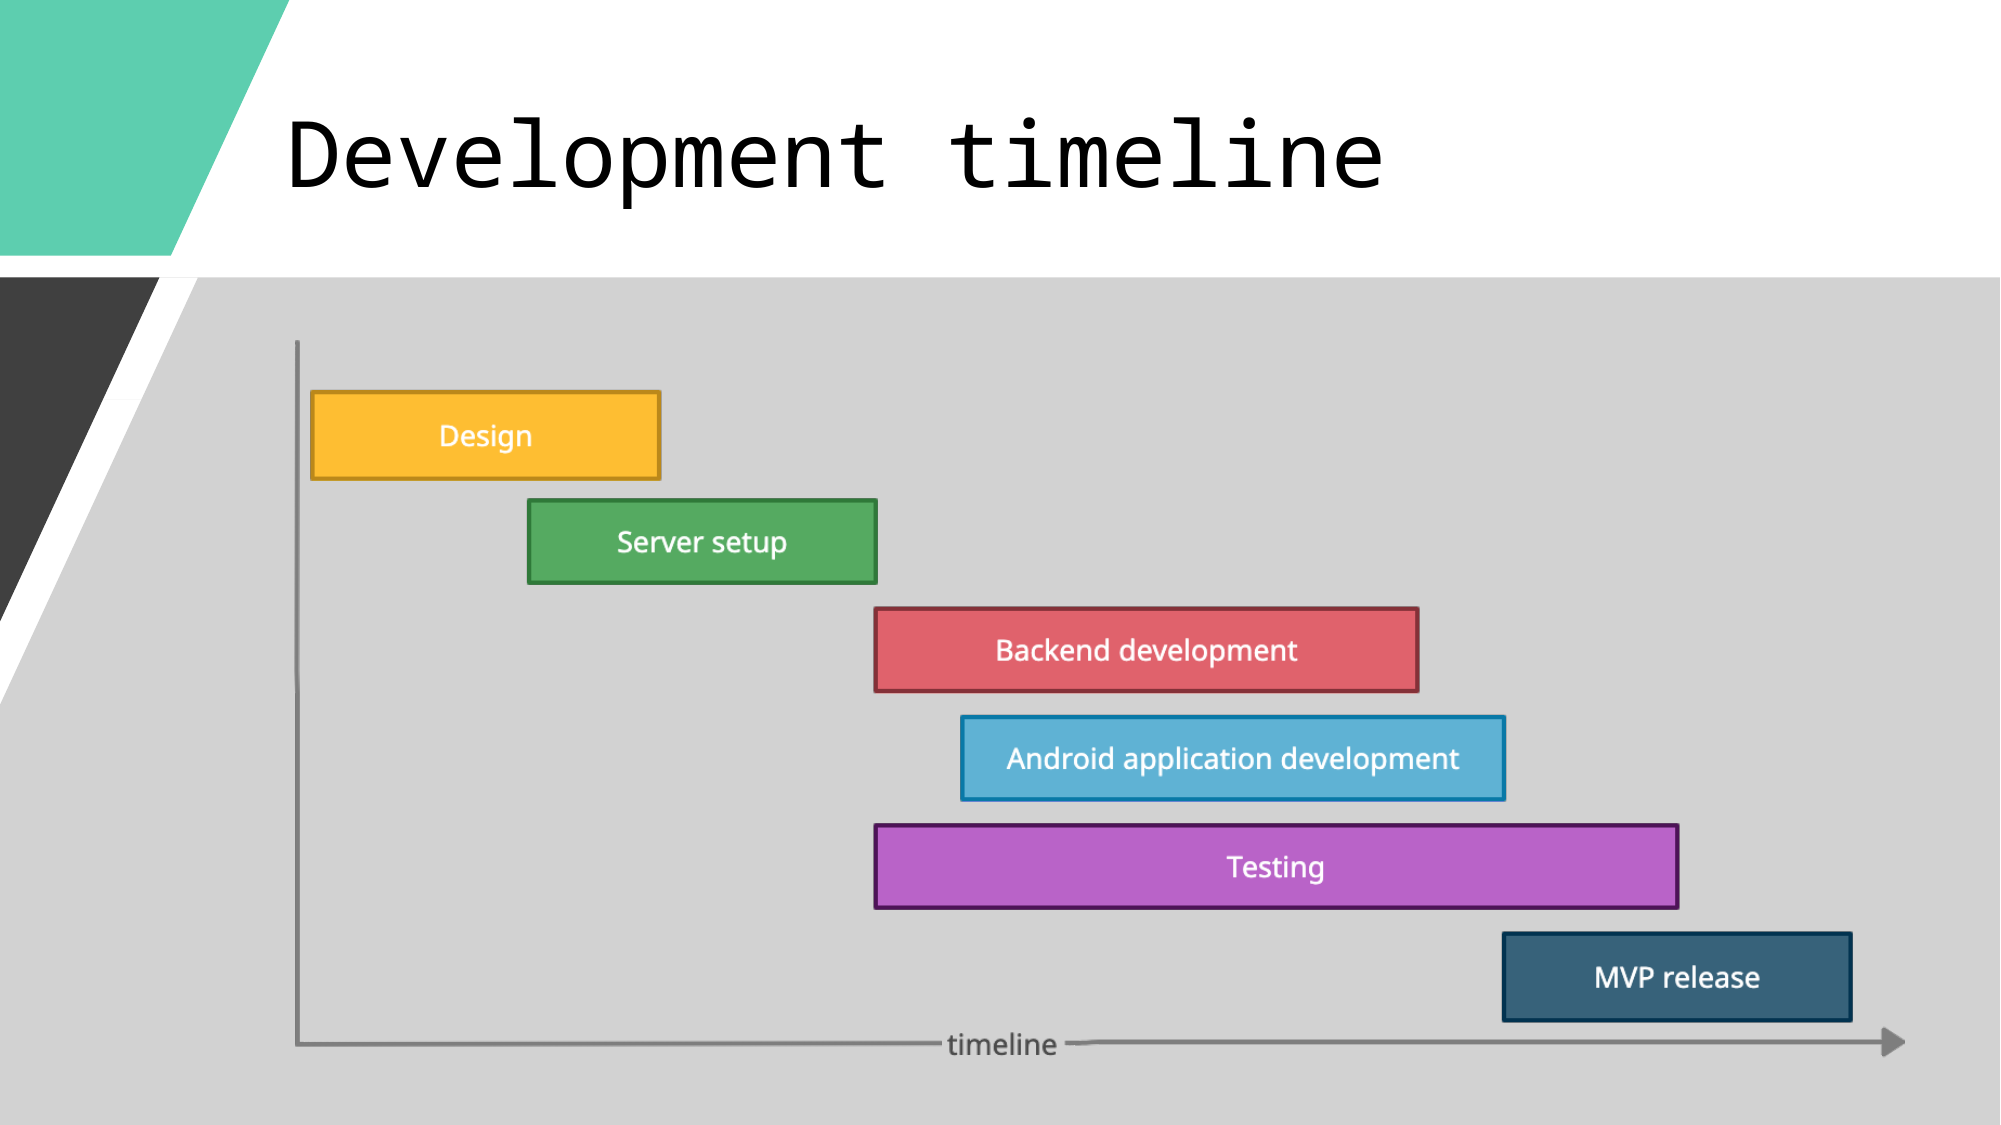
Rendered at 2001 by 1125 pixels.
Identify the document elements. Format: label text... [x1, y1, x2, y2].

text_box [0, 0, 291, 257]
text_box [0, 276, 162, 622]
text_box [0, 276, 2000, 1125]
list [254, 299, 1946, 1107]
title Development timeline [271, 60, 1808, 255]
